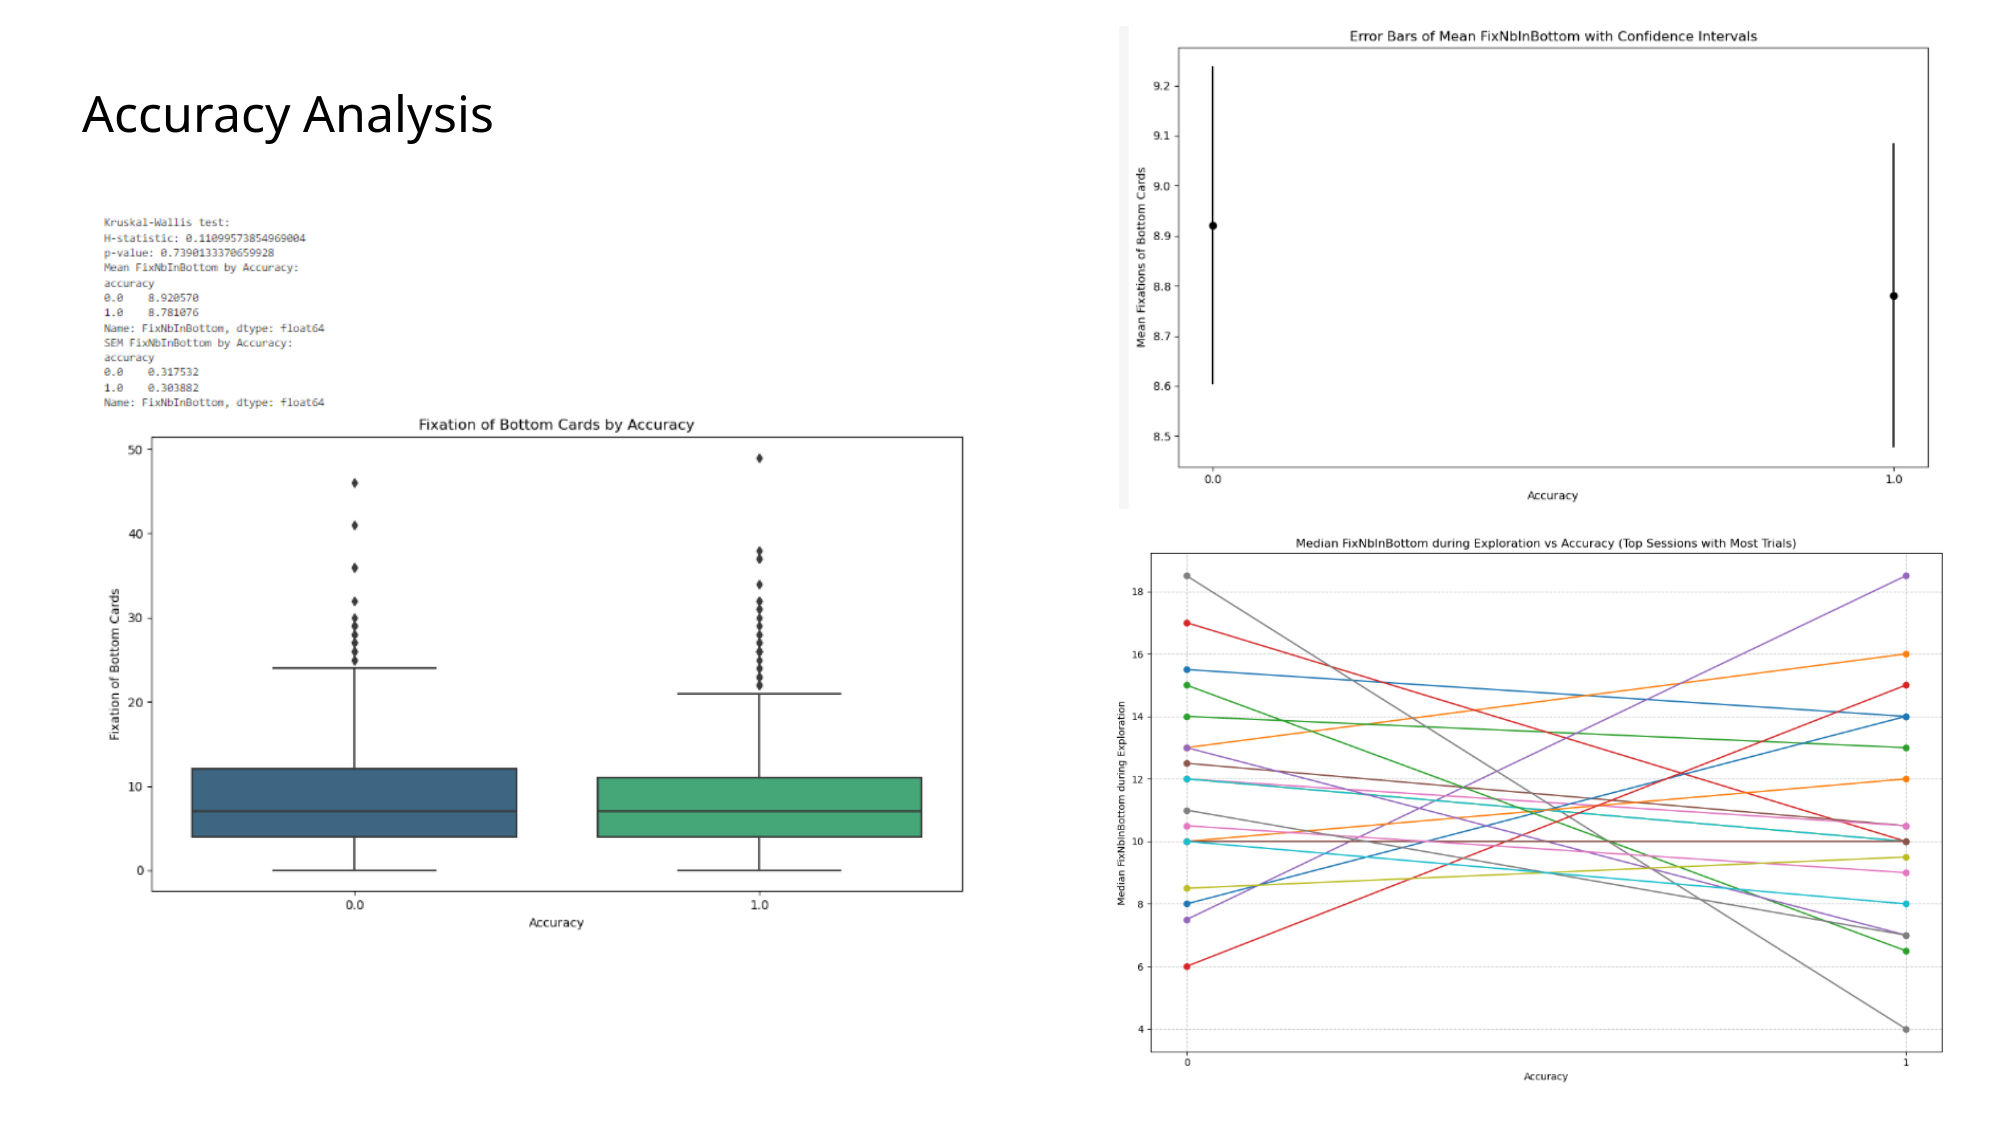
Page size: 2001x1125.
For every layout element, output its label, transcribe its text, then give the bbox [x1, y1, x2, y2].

picture [82, 217, 979, 933]
picture [1099, 535, 1964, 1087]
title Accuracy Analysis [82, 82, 1113, 144]
picture [1119, 25, 1945, 510]
